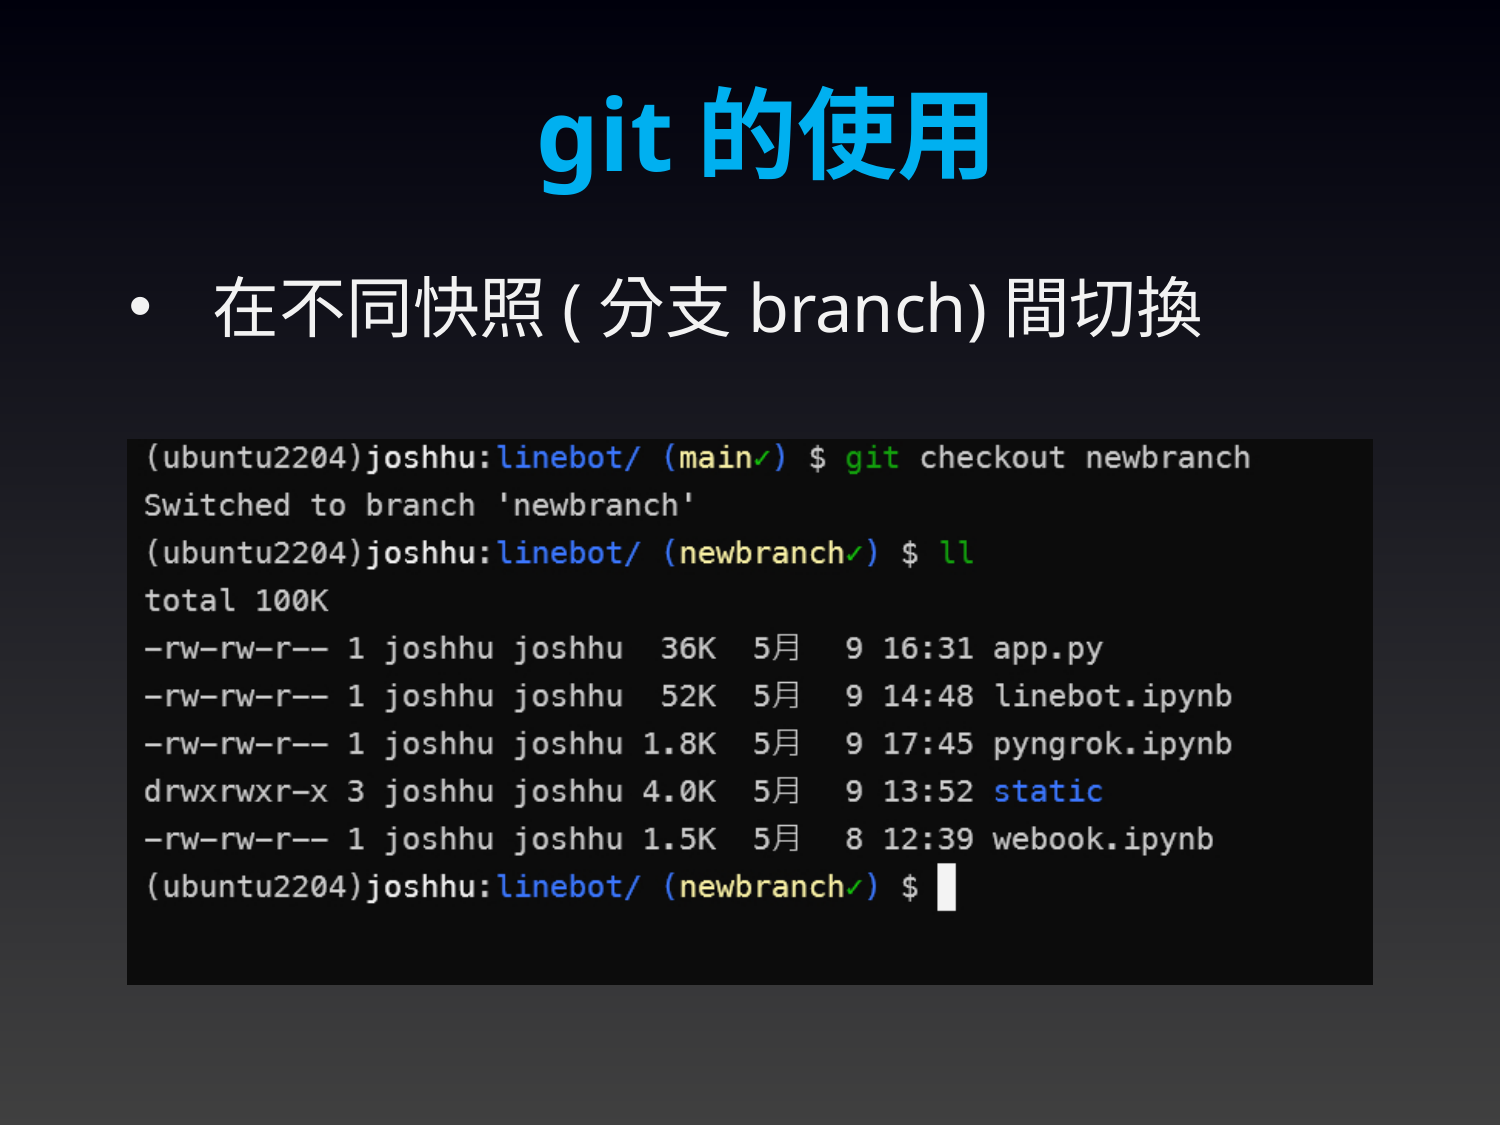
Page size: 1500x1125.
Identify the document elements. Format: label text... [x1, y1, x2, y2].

text_box git的使用 [521, 43, 1278, 207]
text_box 在不同快照(分支branch)間切換 [113, 257, 1439, 353]
picture [127, 439, 1373, 986]
